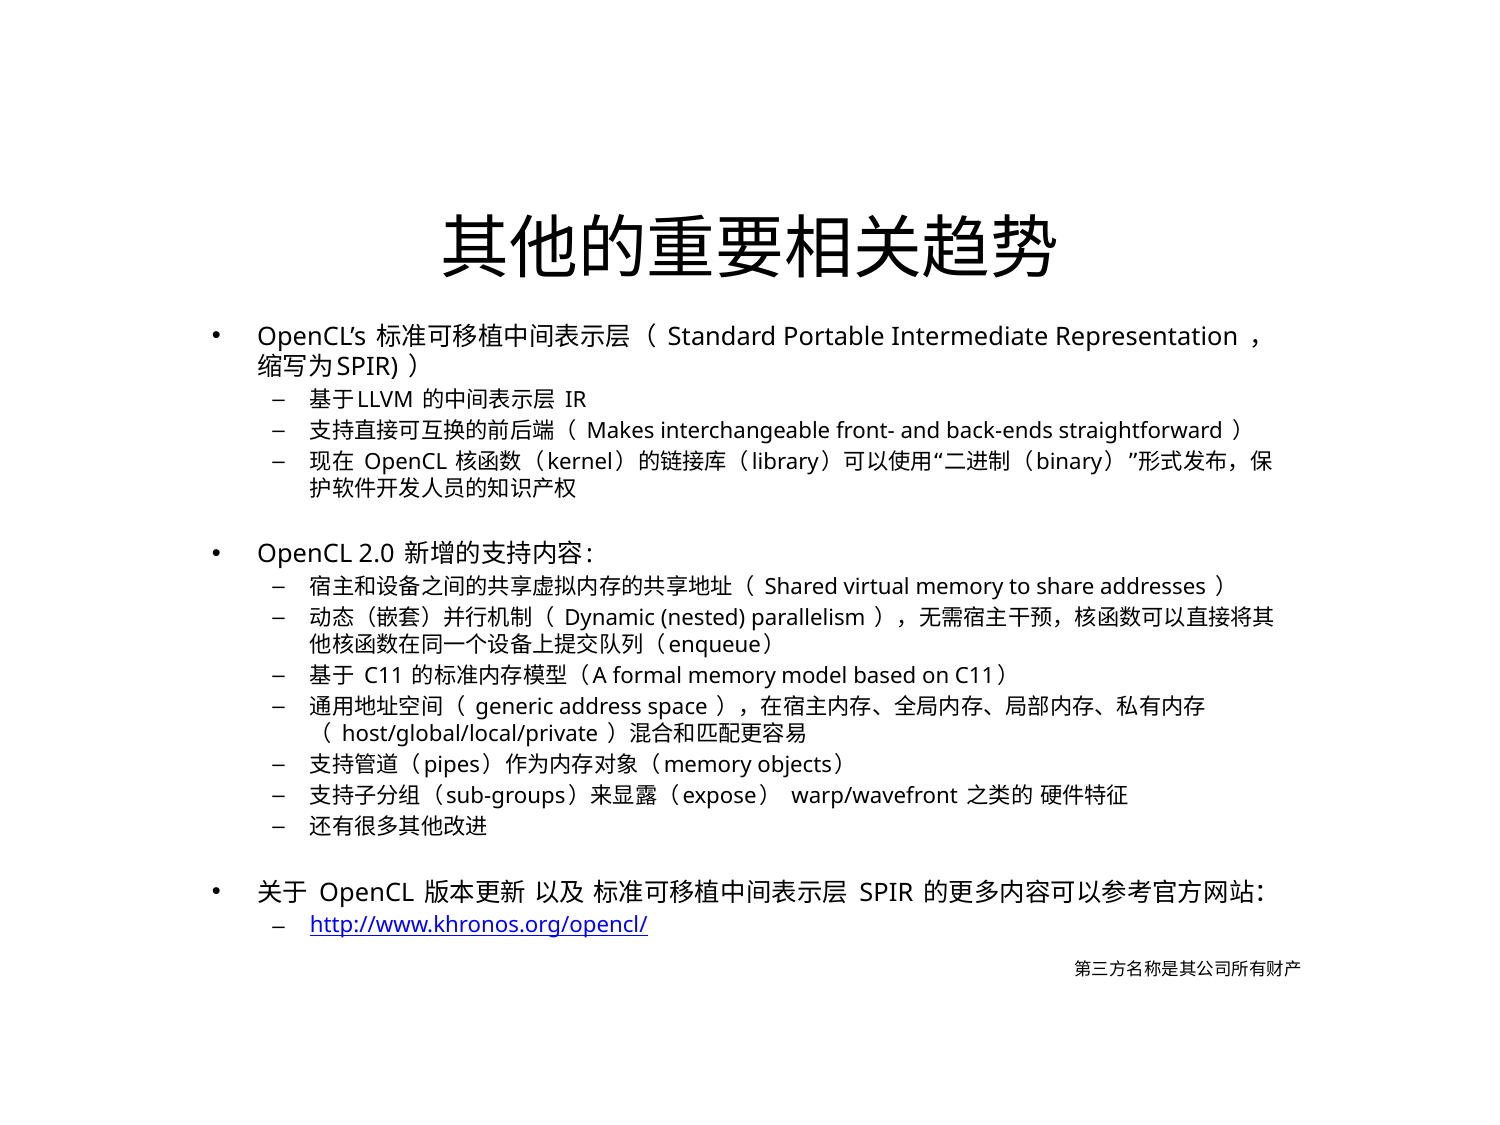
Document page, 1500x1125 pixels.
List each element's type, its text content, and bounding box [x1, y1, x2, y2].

text_box 其他的重要相关趋势 [243, 174, 1257, 314]
text_box OpenCL’s 标准可移植中间表示层（ Standard Portable Intermediate Representation ，缩写为SPIR) ） 基于LLVM 的中间表示层 IR 支持直接可互换的前后端（ Makes interchangeable front- and back-ends straightforward ） 现在 OpenCL 核函数（kernel）的链接库（library）可以使用“二进制（binary）”形式发布，保护软件开发人员的知识产权 OpenCL 2.0 新增的支持内容: 宿主和设备之间的共享虚拟内存的共享地址（ Shared virtual memory to share addresses ） 动态（嵌套）并行机制（ Dynamic (nested) parallelism ），无需宿主干预，核函数可以直接将其他核函数在同一个设备上提交队列（enqueue） 基于 C11 的标准内存模型（A formal memory model based on C11） 通用地址空间（ generic address space ），在宿主内存、全局内存、局部内存、私有内存（ host/global/local/private ）混合和匹配更容易 支持管道（pipes）作为内存对象（memory objects） 支持子分组（sub-groups）来显露（expose） warp/wavefront 之类的 硬件特征 还有很多其他改进 关于 OpenCL 版本更新 以及 标准可移植中间表示层 SPIR 的更多内容可以参考官方网站： http://www.khronos.org/opencl/ [200, 314, 1291, 961]
text_box 第三方名称是其公司所有财产 [714, 952, 1313, 985]
